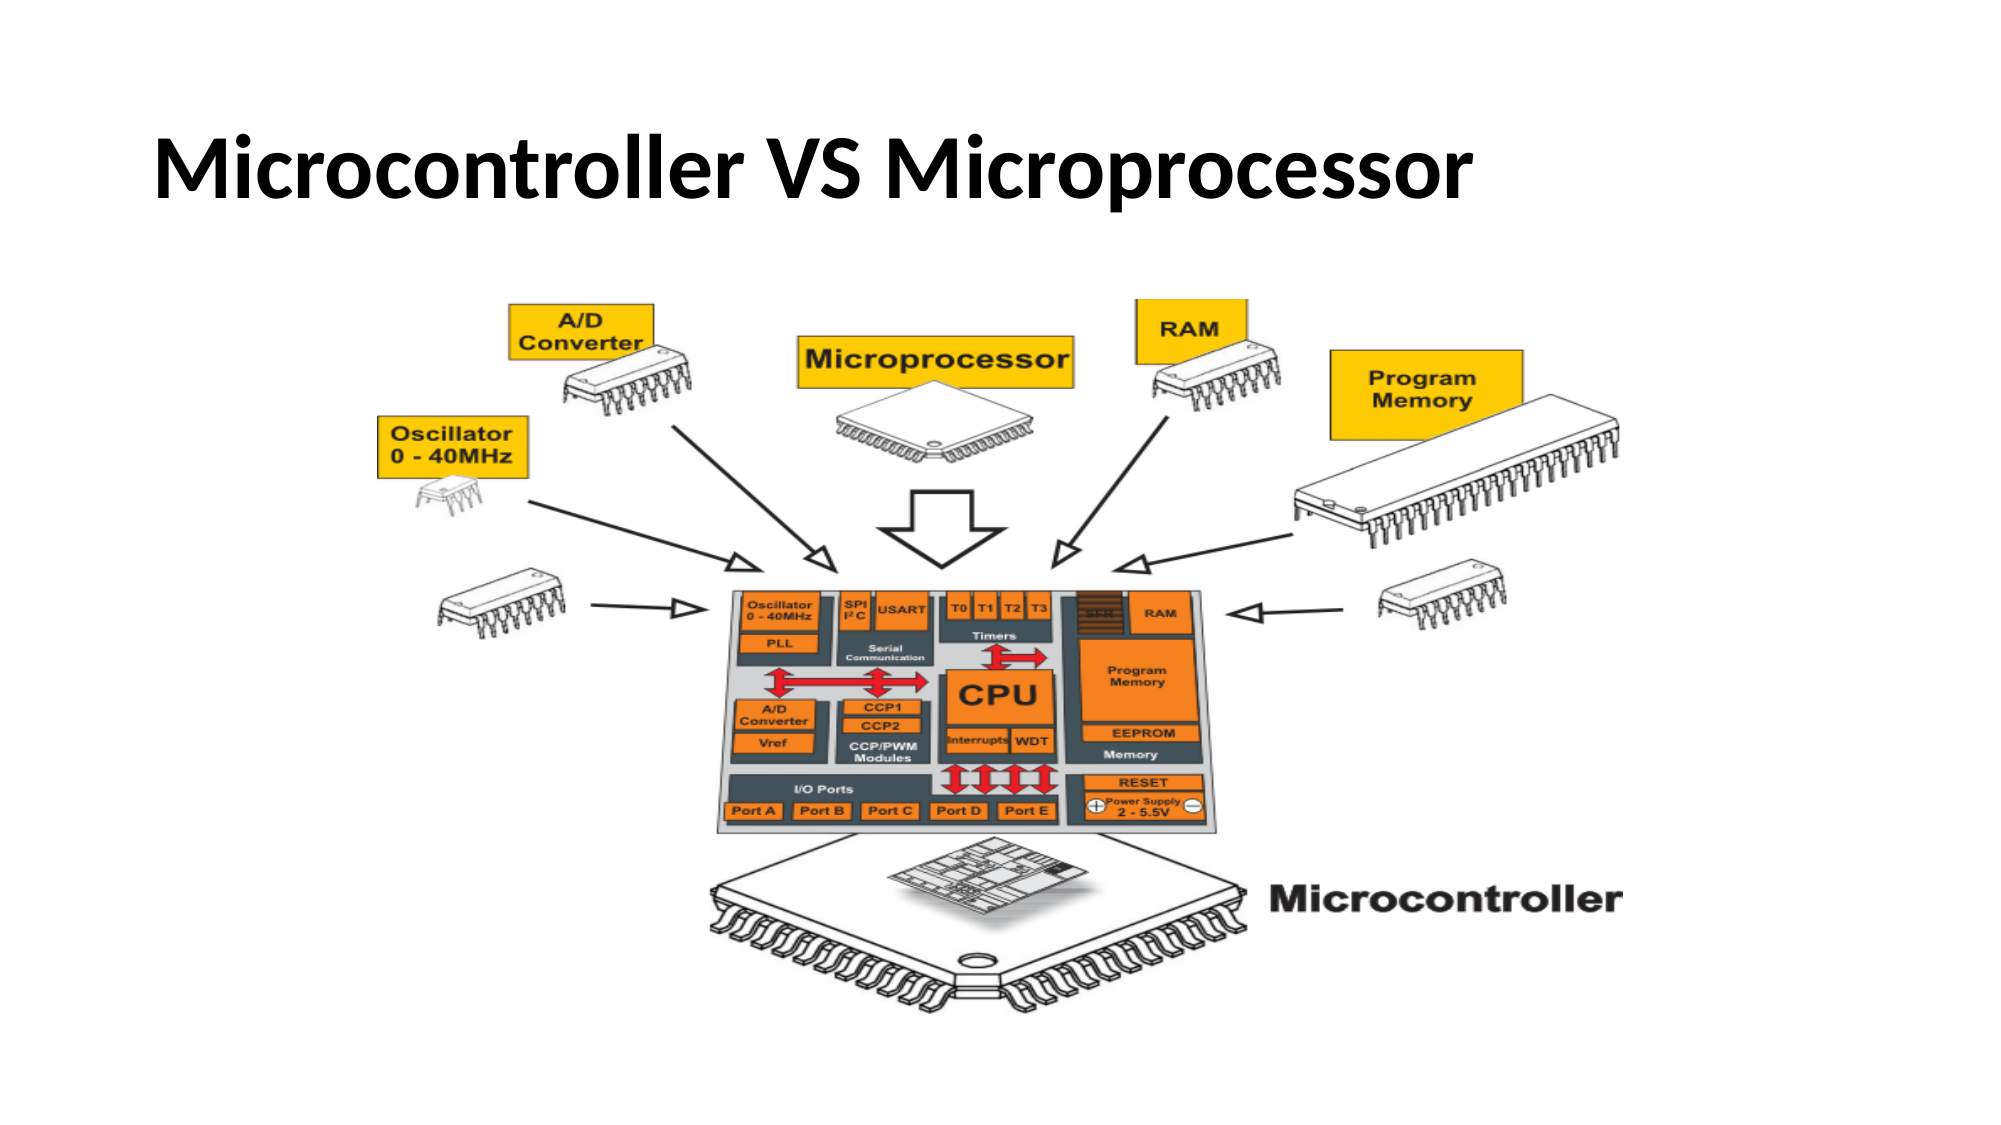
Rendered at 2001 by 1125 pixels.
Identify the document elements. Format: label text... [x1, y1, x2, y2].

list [137, 299, 1863, 1014]
title Microcontroller VS Microprocessor [137, 59, 1863, 278]
